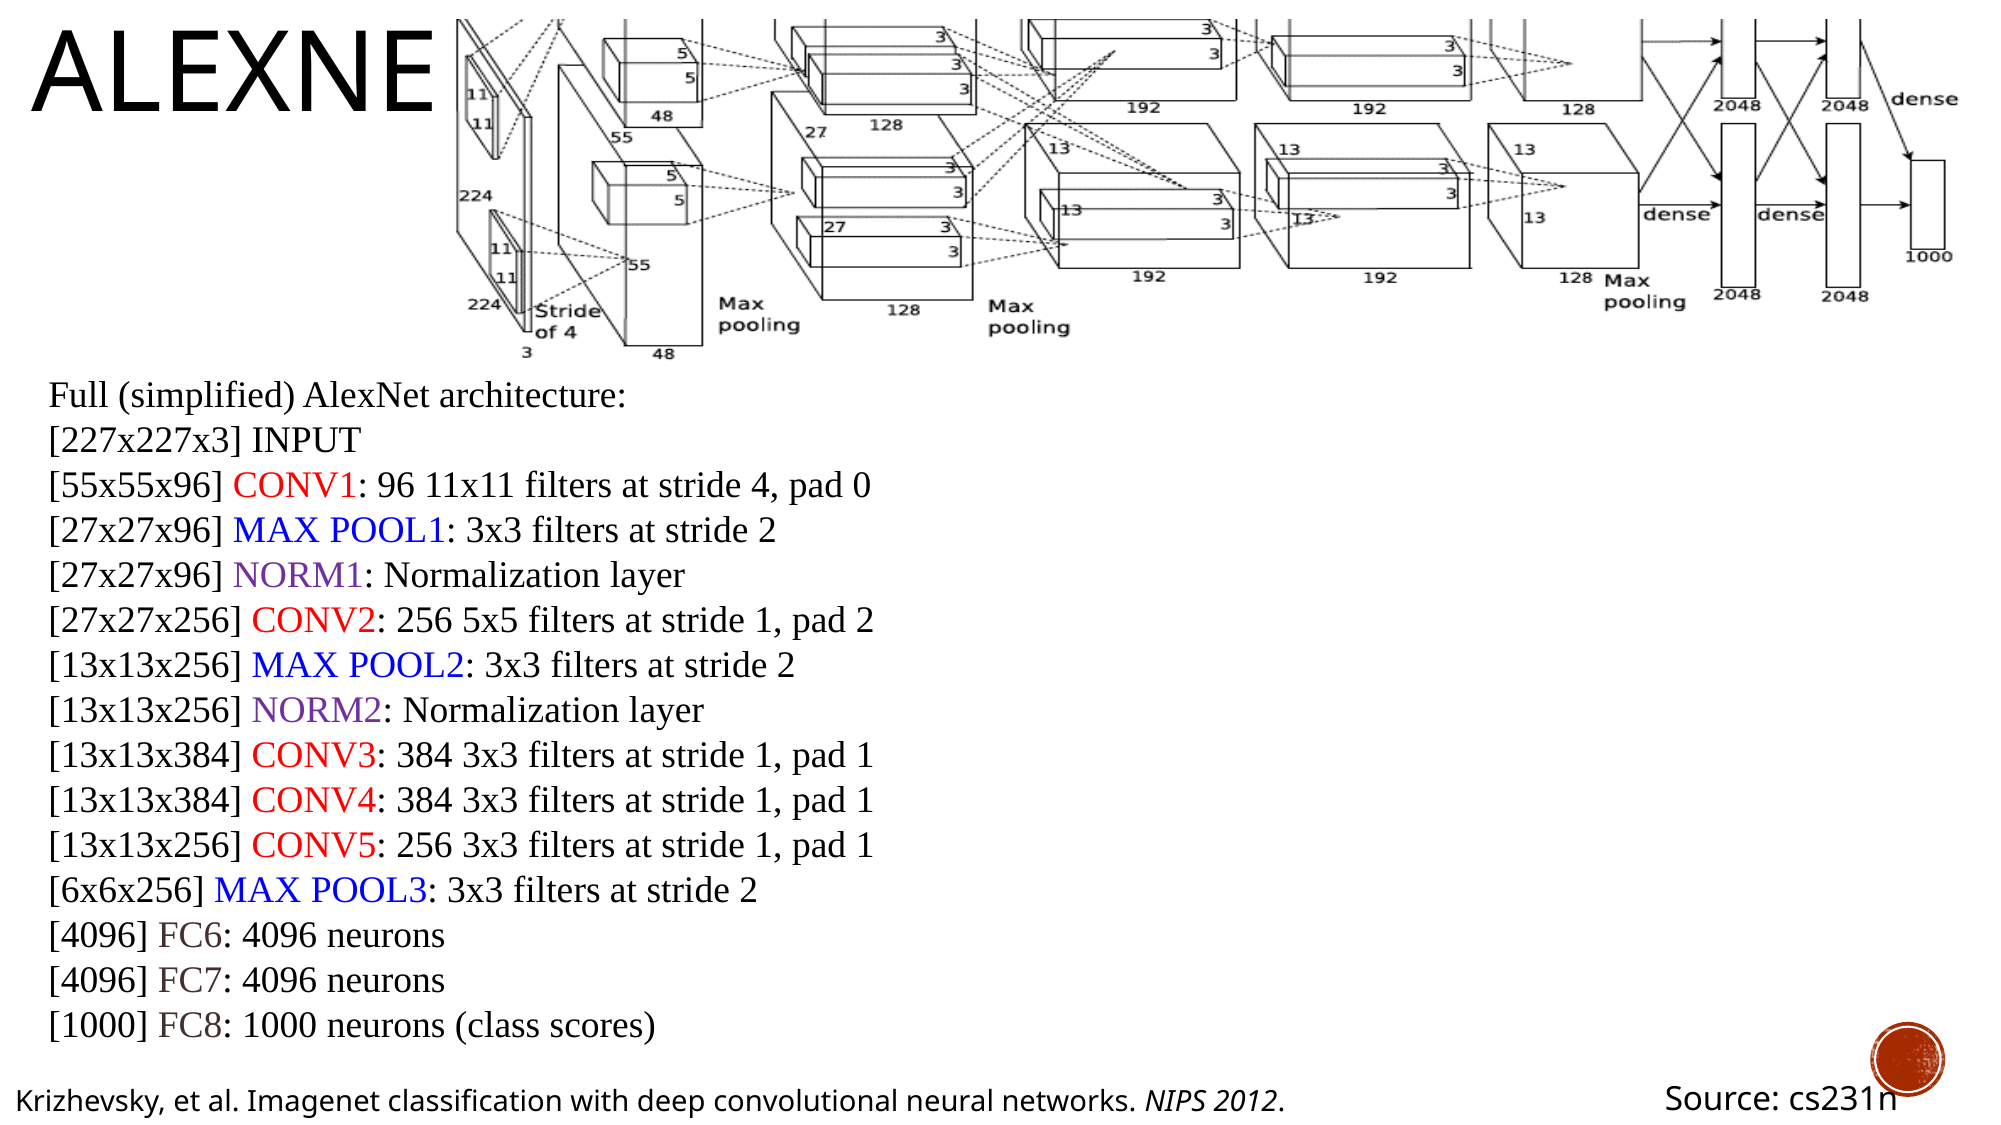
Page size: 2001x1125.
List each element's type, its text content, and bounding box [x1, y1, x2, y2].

title AlexNet [16, 0, 1950, 150]
text_box Full (simplified) AlexNet architecture: [227x227x3] INPUT [55x55x96] CONV1: 96 11x11 filters at stride 4, pad 0 [27x27x96] MAX POOL1: 3x3 filters at stride 2 [27x27x96] NORM1: Normalization layer [27x27x256] CONV2: 256 5x5 filters at stride 1, pad 2 [13x13x256] MAX POOL2: 3x3 filters at stride 2 [13x13x256] NORM2: Normalization layer [13x13x384] CONV3: 384 3x3 filters at stride 1, pad 1 [13x13x384] CONV4: 384 3x3 filters at stride 1, pad 1 [13x13x256] CONV5: 256 3x3 filters at stride 1, pad 1 [6x6x256] MAX POOL3: 3x3 filters at stride 2 [4096] FC6: 4096 neurons [4096] FC7: 4096 neurons [1000] FC8: 1000 neurons (class scores) [33, 362, 1984, 1053]
picture [433, 19, 2000, 362]
text_box Source: cs231n [1650, 1069, 1914, 1125]
text_box Krizhevsky, et al. Imagenet classification with deep convolutional neural networks. NIPS 2012. [0, 1074, 1650, 1125]
